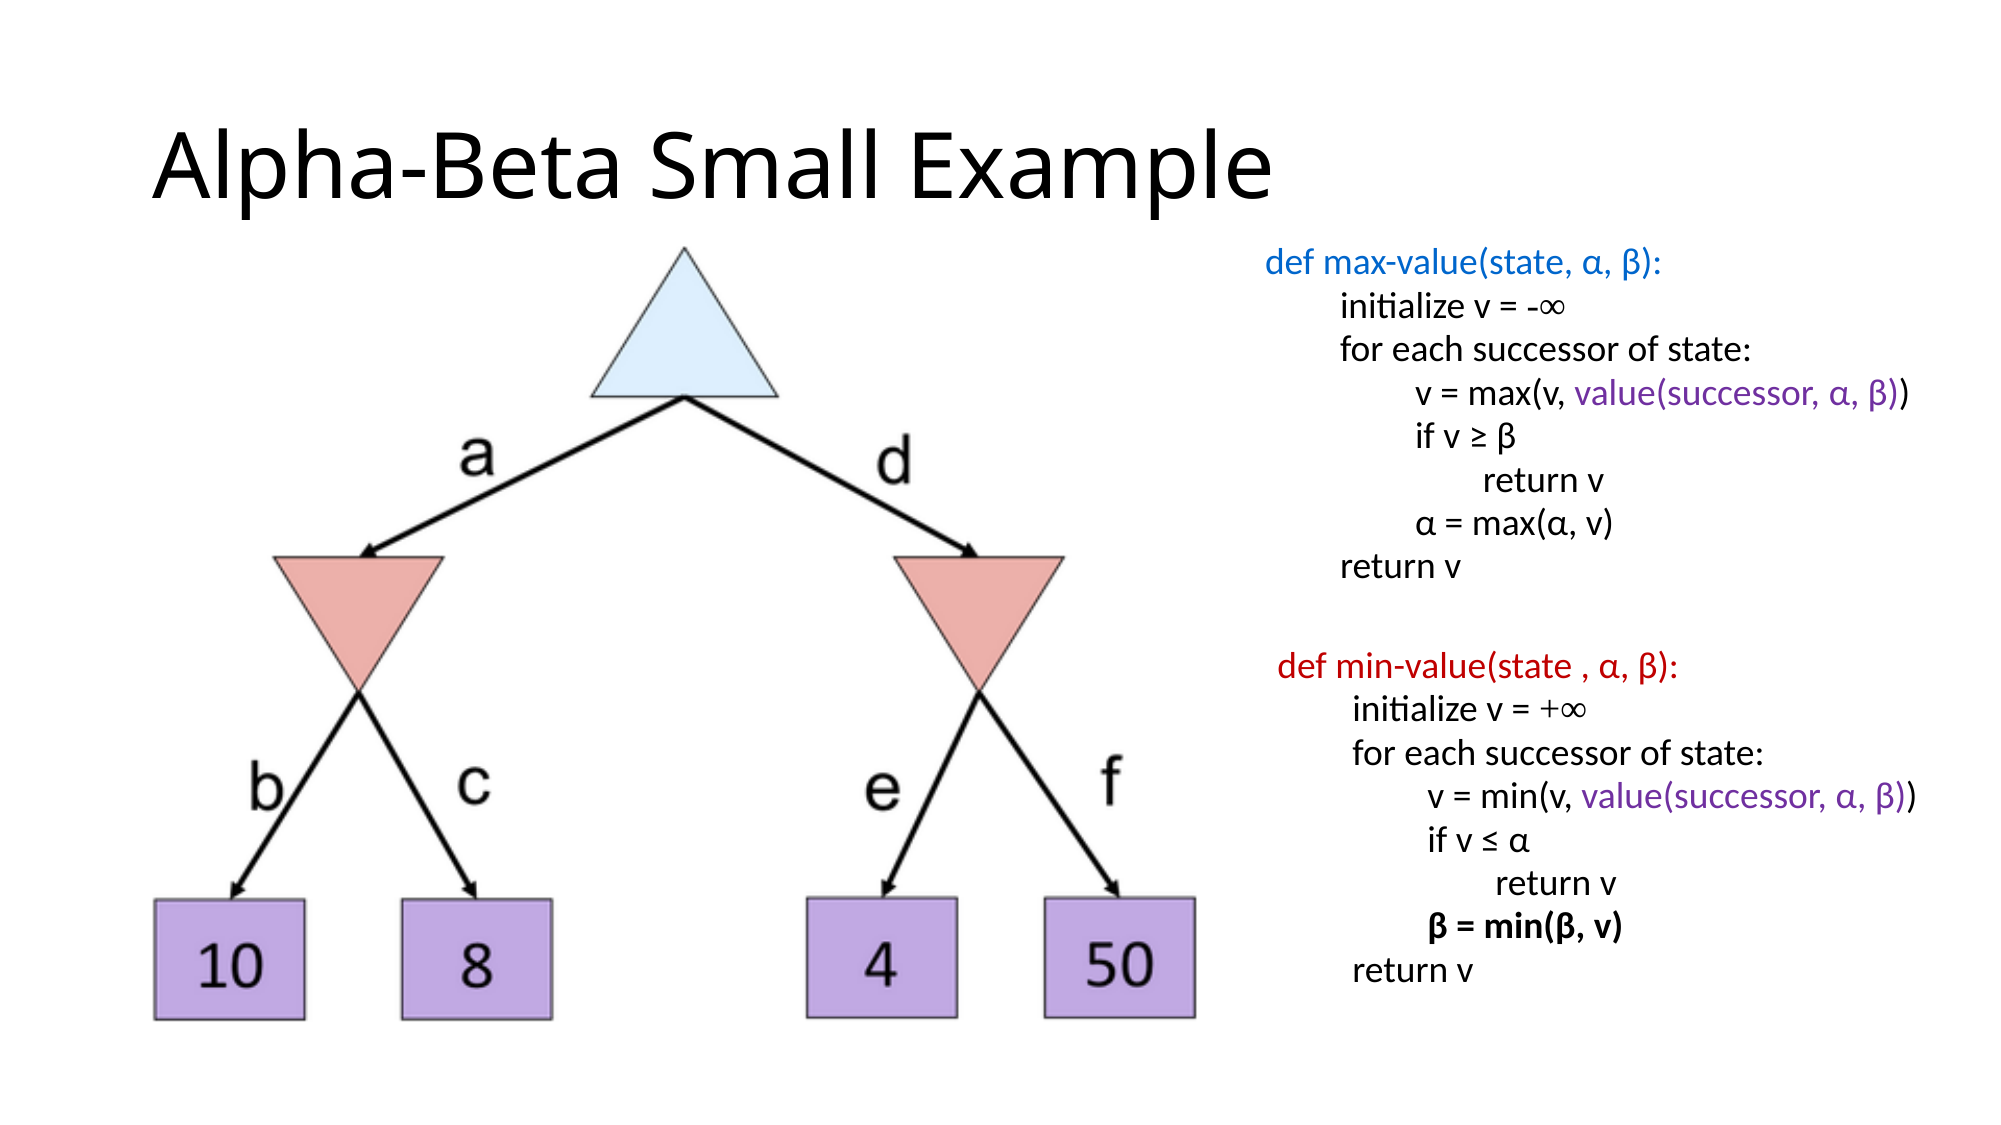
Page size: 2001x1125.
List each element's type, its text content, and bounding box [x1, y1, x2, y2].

title Alpha-Beta Small Example [137, 59, 1863, 278]
picture [137, 245, 1205, 1038]
text_box def max-value(state, α, β): initialize v = -∞ for each successor of state: v = max(v, value(successor, α, β)) if v ≥ β return v α = max(α, v) return v [1249, 168, 2000, 531]
text_box def min-value(state , α, β): initialize v = +∞ for each successor of state: v = min(v, value(successor, α, β)) if v ≤ α return v β = min(β, v) return v [1262, 641, 2000, 1017]
